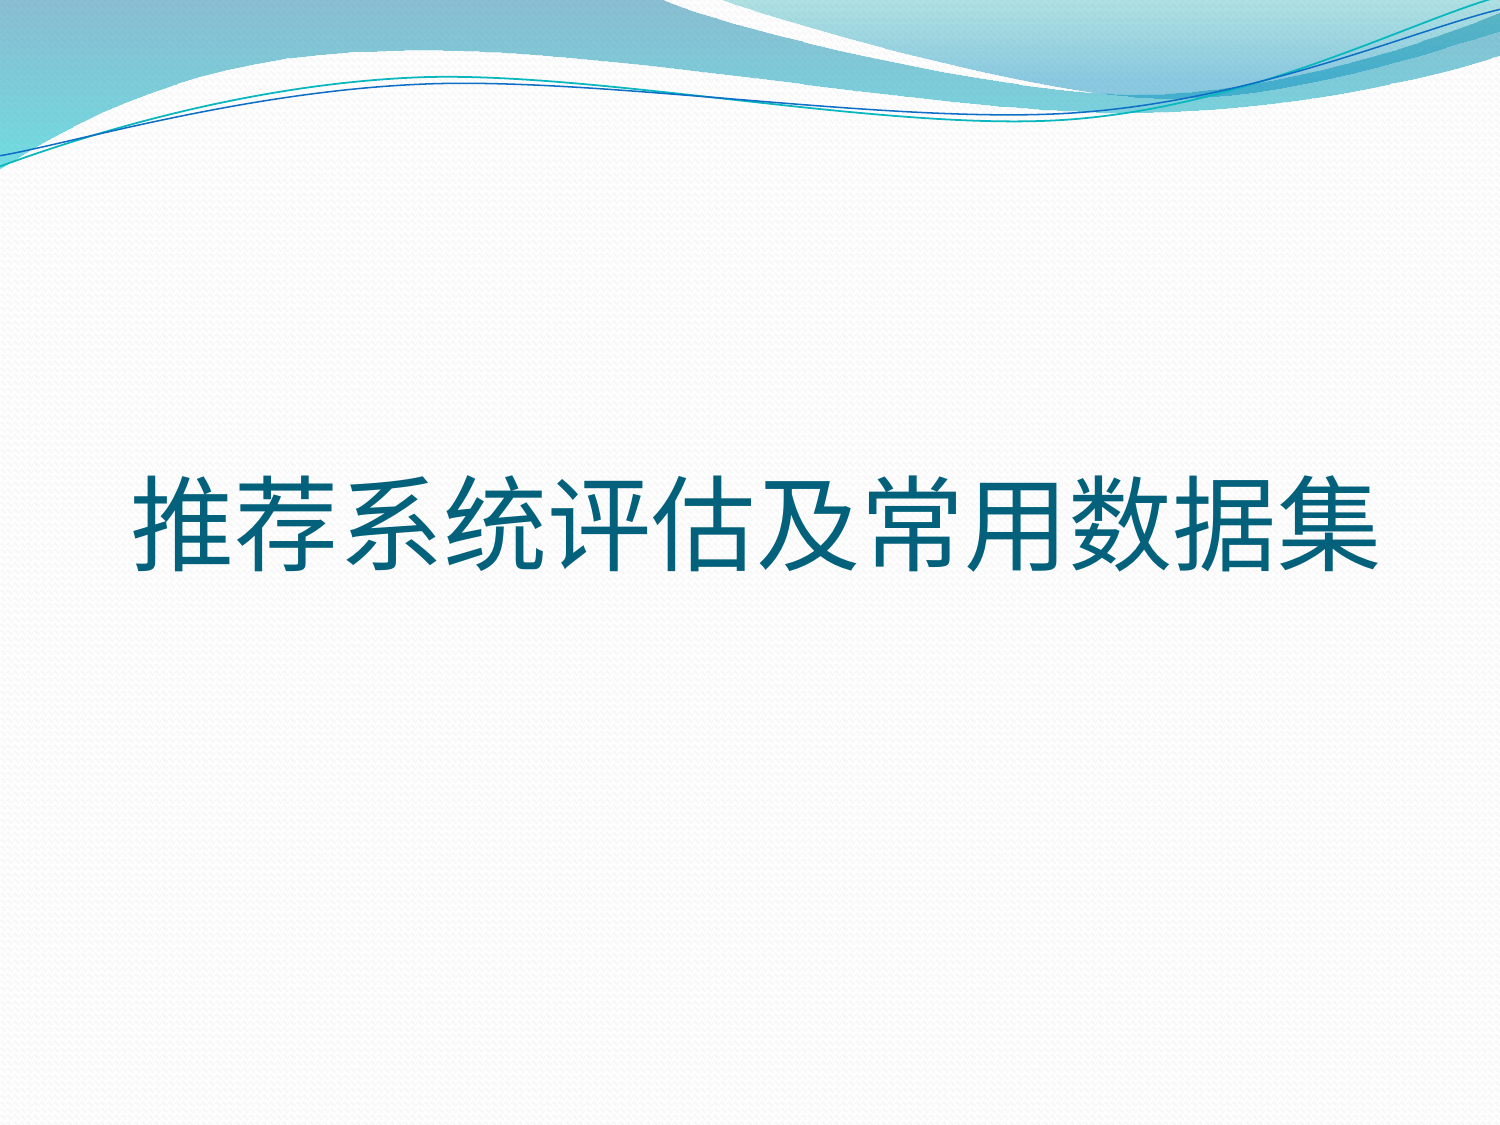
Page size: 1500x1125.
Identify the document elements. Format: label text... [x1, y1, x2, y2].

title 推荐系统评估及常用数据集 [75, 397, 1438, 585]
